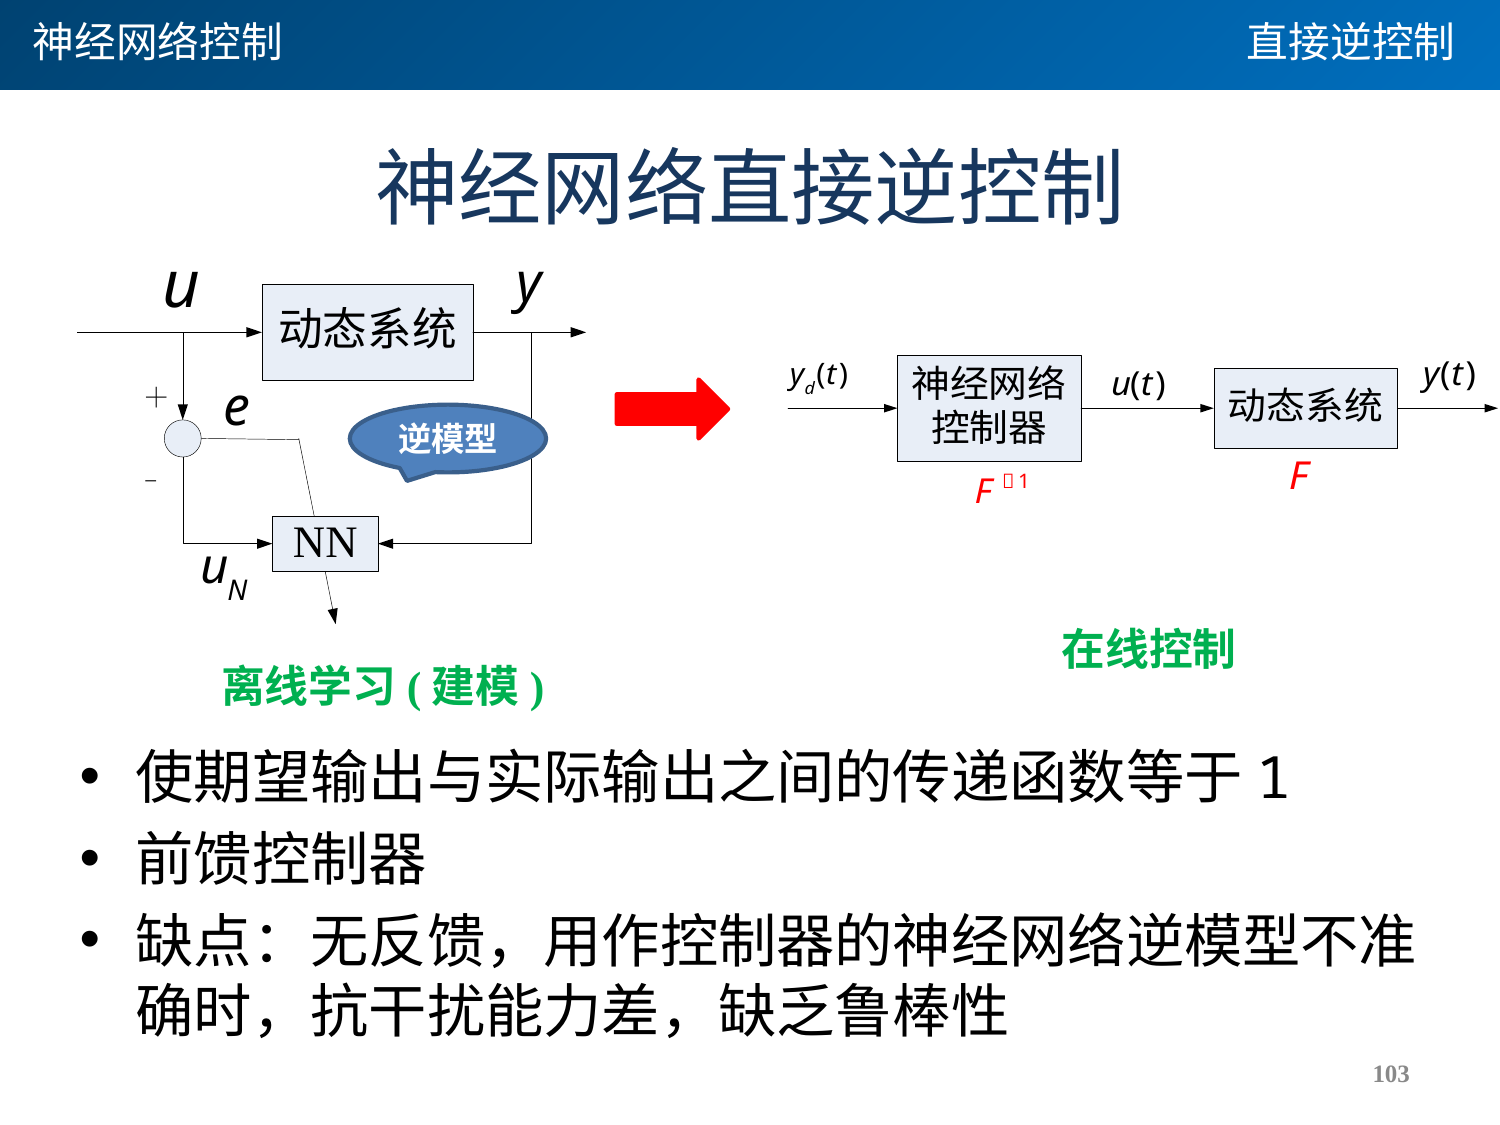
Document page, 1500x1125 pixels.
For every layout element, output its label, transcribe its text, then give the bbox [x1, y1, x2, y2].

text_box [614, 377, 731, 441]
title 神经网络直接逆控制 [75, 91, 1425, 279]
text_box 在线控制 [1046, 613, 1252, 681]
slide_number 103 [1074, 1043, 1425, 1103]
list 神经网络控制 [17, 8, 313, 80]
picture [785, 350, 1500, 512]
text_box 使期望输出与实际输出之间的传递函数等于1 前馈控制器 缺点：无反馈，用作控制器的神经网络逆模型不准确时，抗干扰能力差，缺乏鲁棒性 [64, 732, 1455, 1043]
text_box 离线学习(建模) [206, 650, 559, 719]
list 直接逆控制 [1045, 8, 1471, 80]
picture [74, 260, 589, 627]
